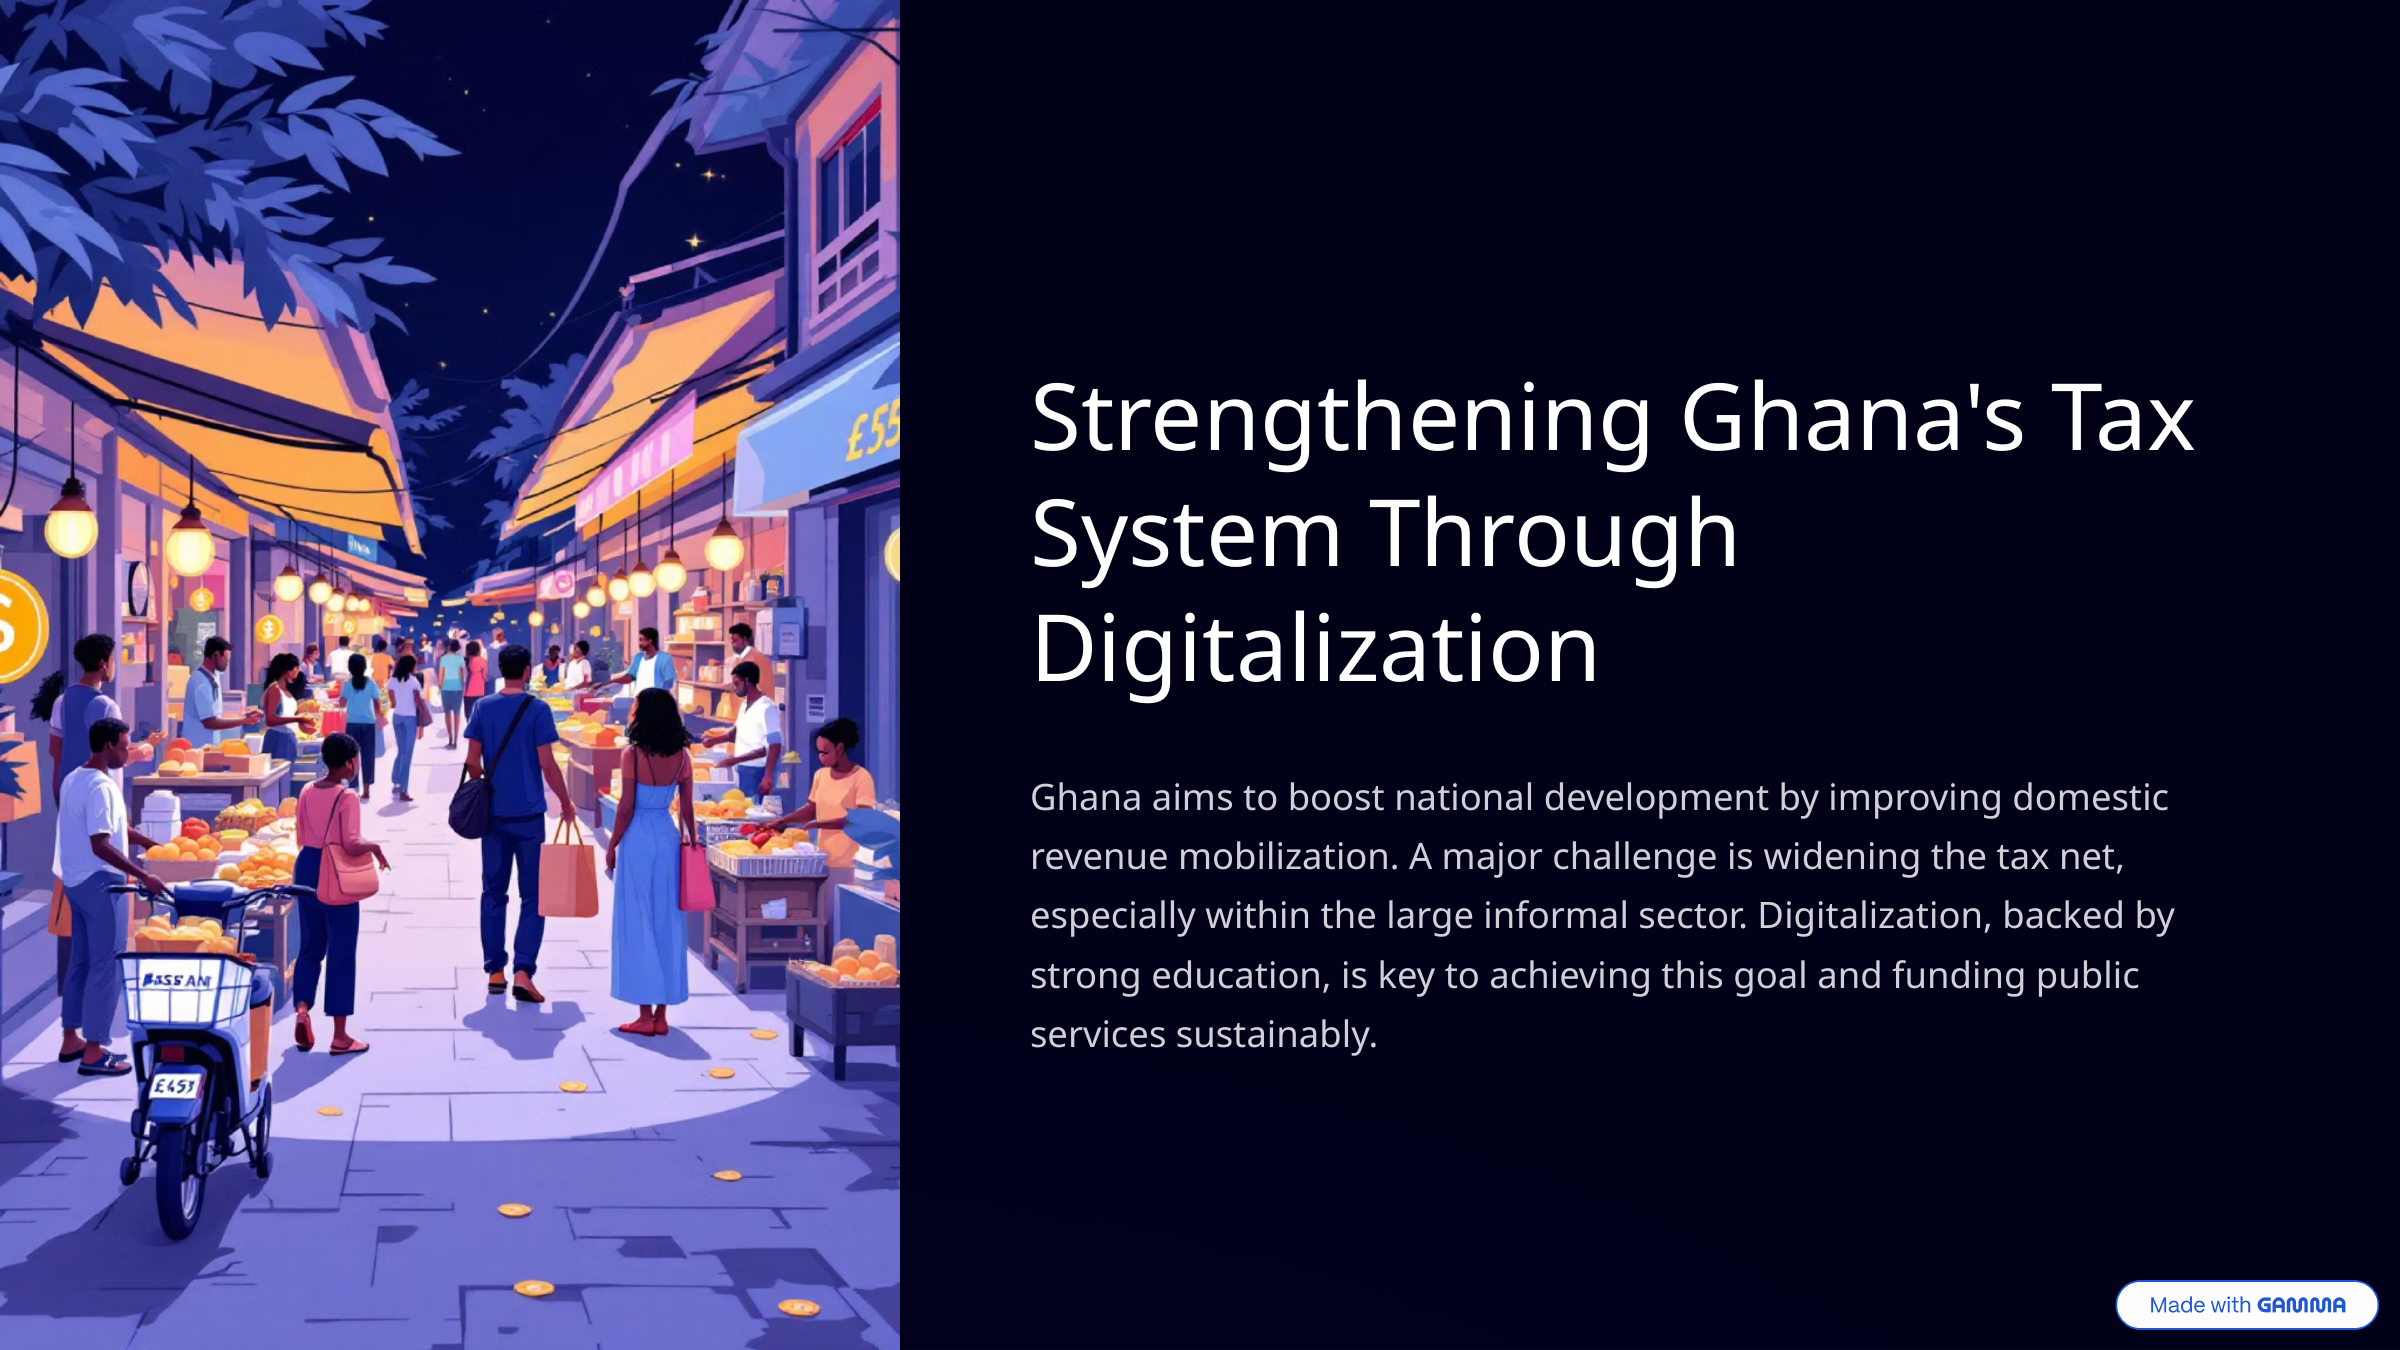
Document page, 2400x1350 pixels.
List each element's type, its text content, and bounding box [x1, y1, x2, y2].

picture [0, 0, 900, 1350]
picture [2106, 1271, 2389, 1339]
text_box Strengthening Ghana's Tax System Through Digitalization [1030, 353, 2270, 703]
text_box Ghana aims to boost national development by improving domestic revenue mobilization. A major challenge is widening the tax net, especially within the large informal sector. Digitalization, backed by strong education, is key to achieving this goal and funding public services sustainably. [1030, 758, 2270, 997]
